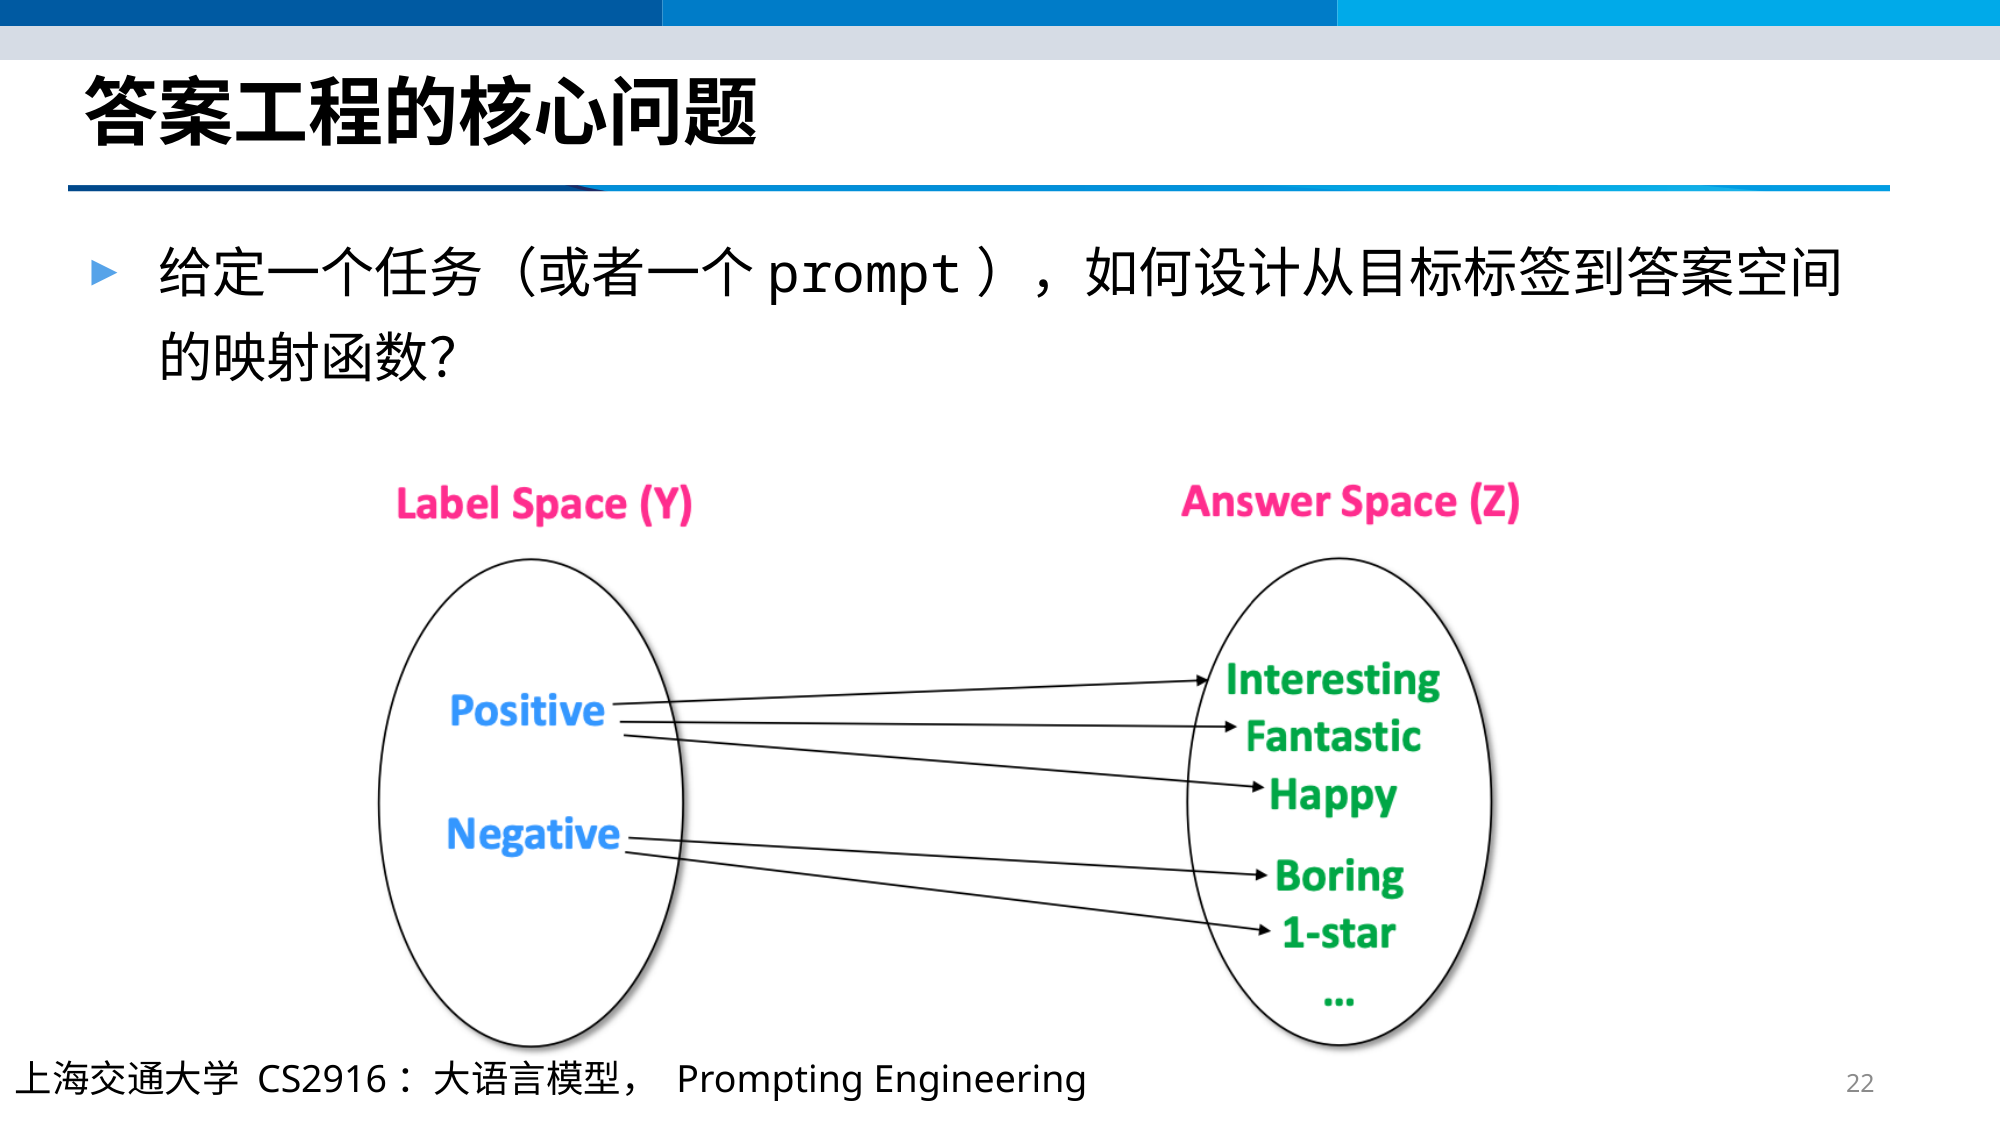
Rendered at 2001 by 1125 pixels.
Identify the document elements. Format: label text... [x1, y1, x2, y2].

slide_number 22 [1439, 1054, 1890, 1115]
title 答案工程的核心问题 [68, 67, 1890, 167]
list 给定一个任务（或者一个prompt），如何设计从目标标签到答案空间的映射函数？ [68, 211, 1890, 1041]
text_box 上海交通大学 CS2916：大语言模型， Prompting Engineering [0, 1047, 1319, 1108]
picture [299, 422, 1633, 1057]
picture [68, 174, 1890, 199]
